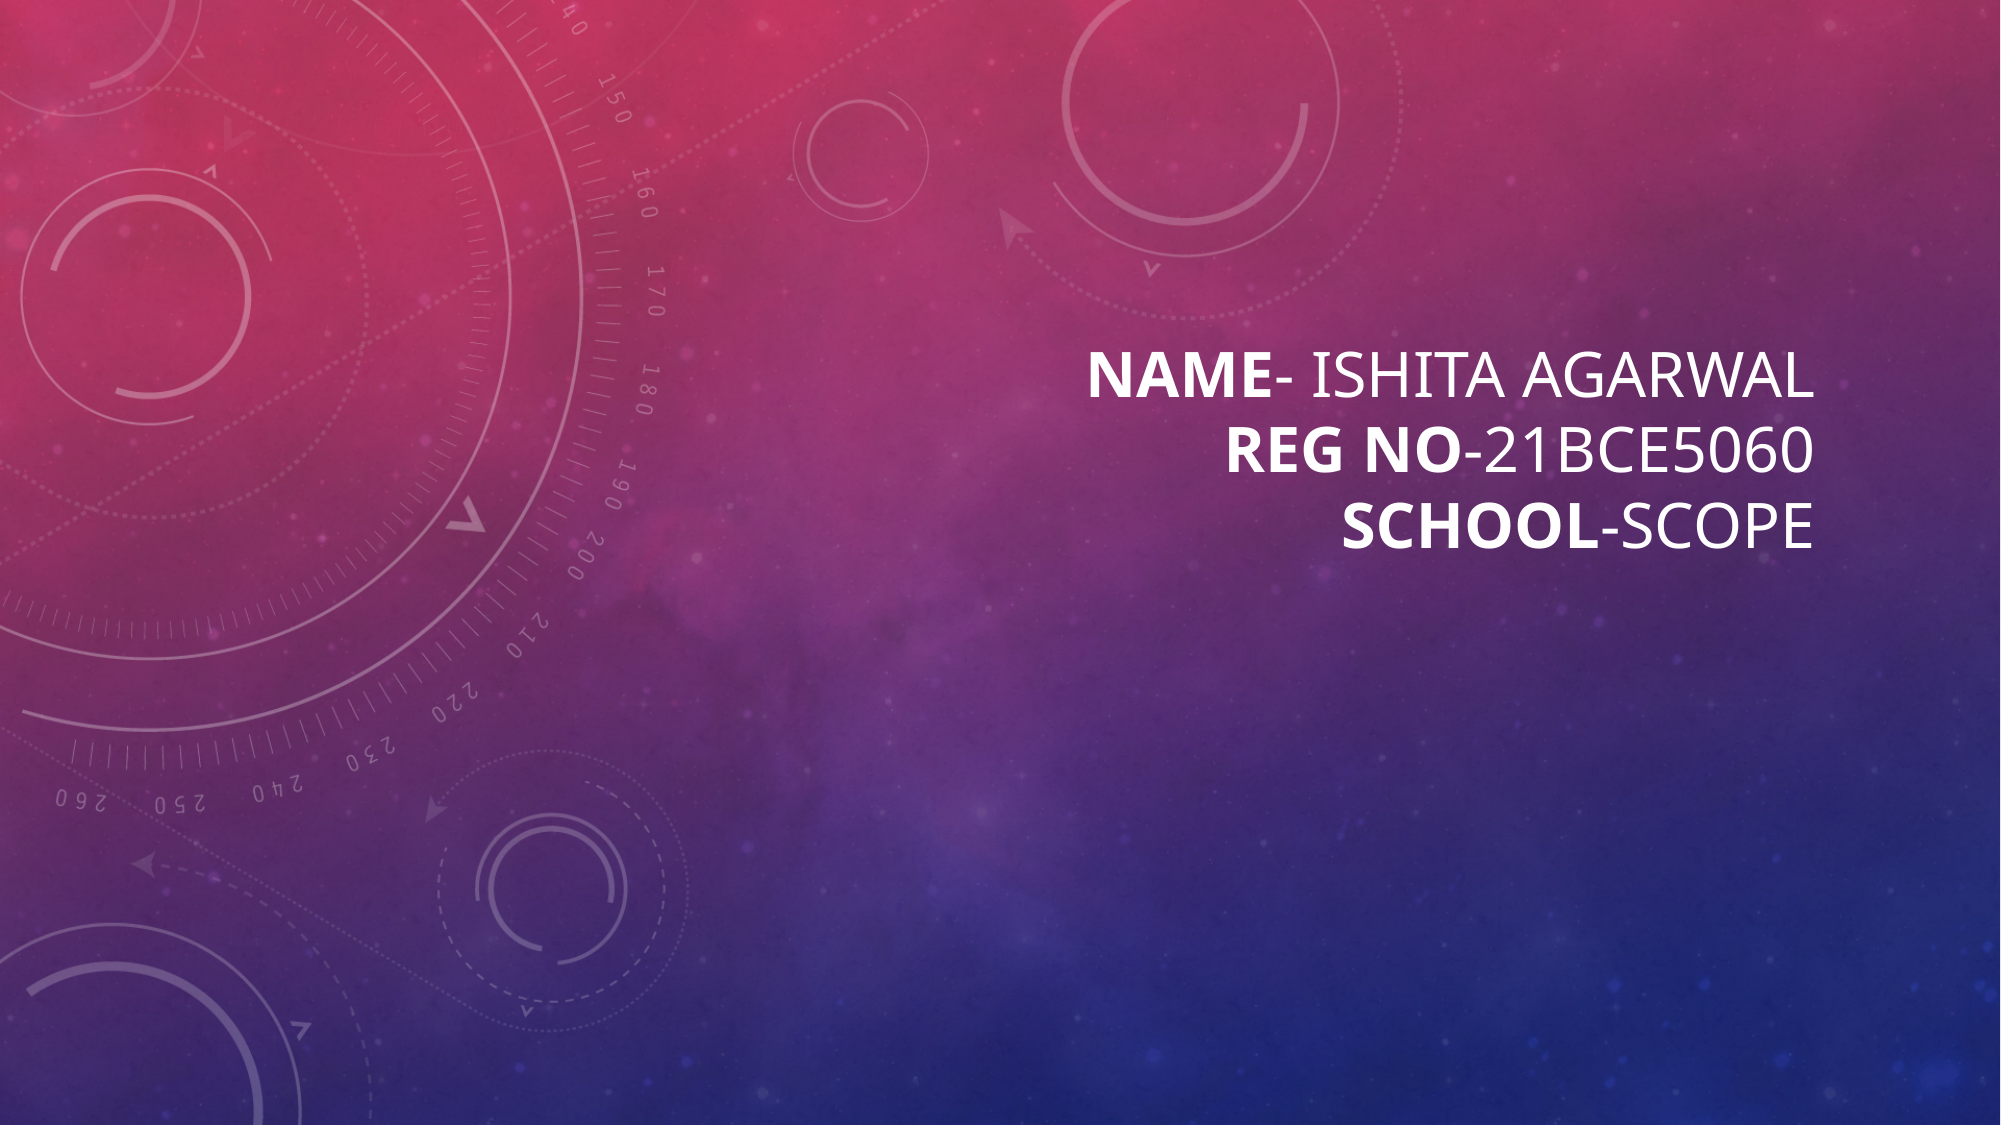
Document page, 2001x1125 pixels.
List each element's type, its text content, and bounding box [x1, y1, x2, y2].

picture [0, 0, 2001, 1125]
title Name- Ishita Agarwal Reg No-21BCE5060 School-SCOPE [650, 322, 1831, 720]
